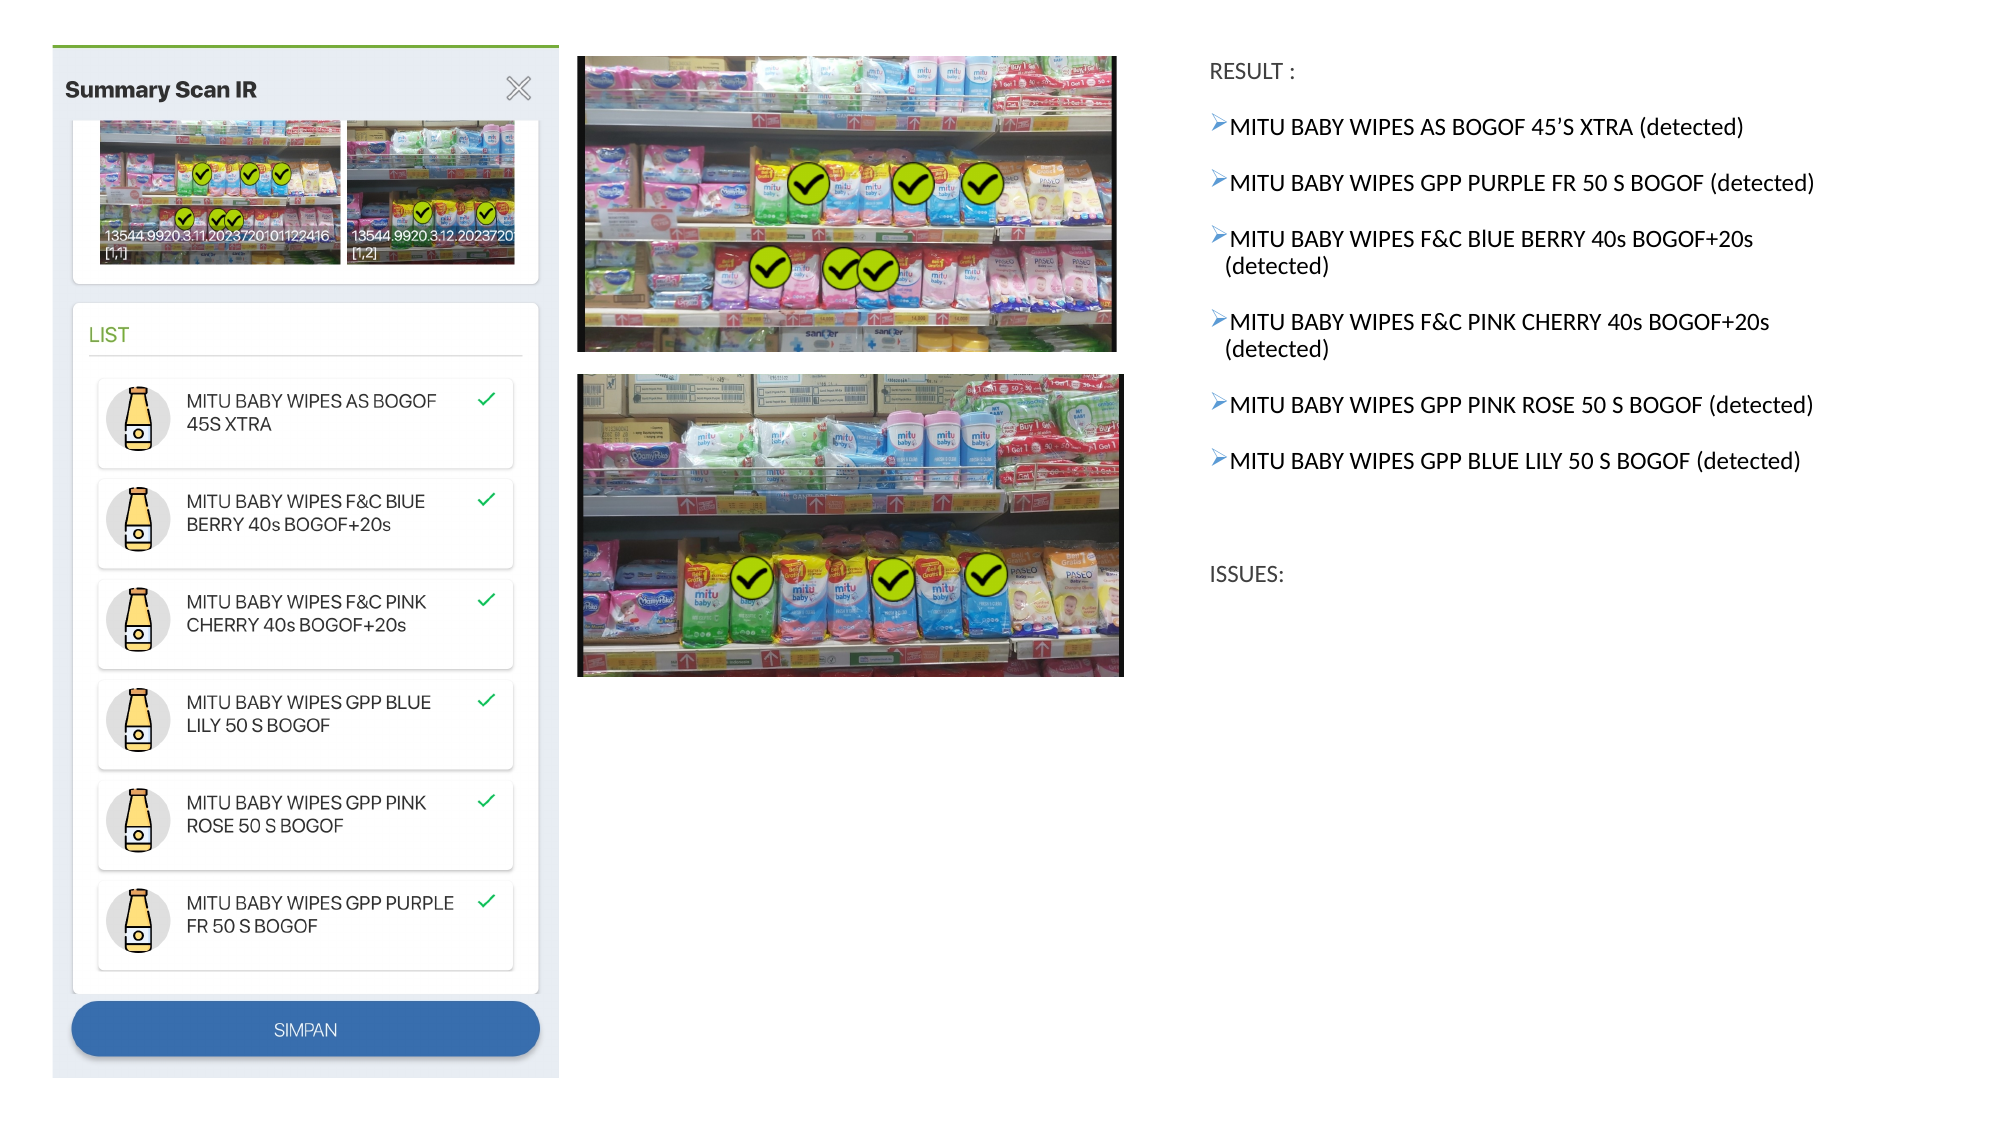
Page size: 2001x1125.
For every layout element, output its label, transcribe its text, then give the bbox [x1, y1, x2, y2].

picture [52, 45, 559, 1078]
picture [577, 56, 1117, 352]
picture [577, 374, 1124, 677]
text_box RESULT : MITU BABY WIPES AS BOGOF 45’S XTRA (detected) MITU BABY WIPES GPP PURPLE FR 50 S BOGOF (detected) MITU BABY WIPES F&C BlUE BERRY 40s BOGOF+20s (detected) MITU BABY WIPES F&C PINK CHERRY 40s BOGOF+20s (detected) MITU BABY WIPES GPP PINK ROSE 50 S BOGOF (detected) MITU BABY WIPES GPP BLUE LILY 50 S BOGOF (detected) ISSUES: [1209, 50, 1847, 968]
